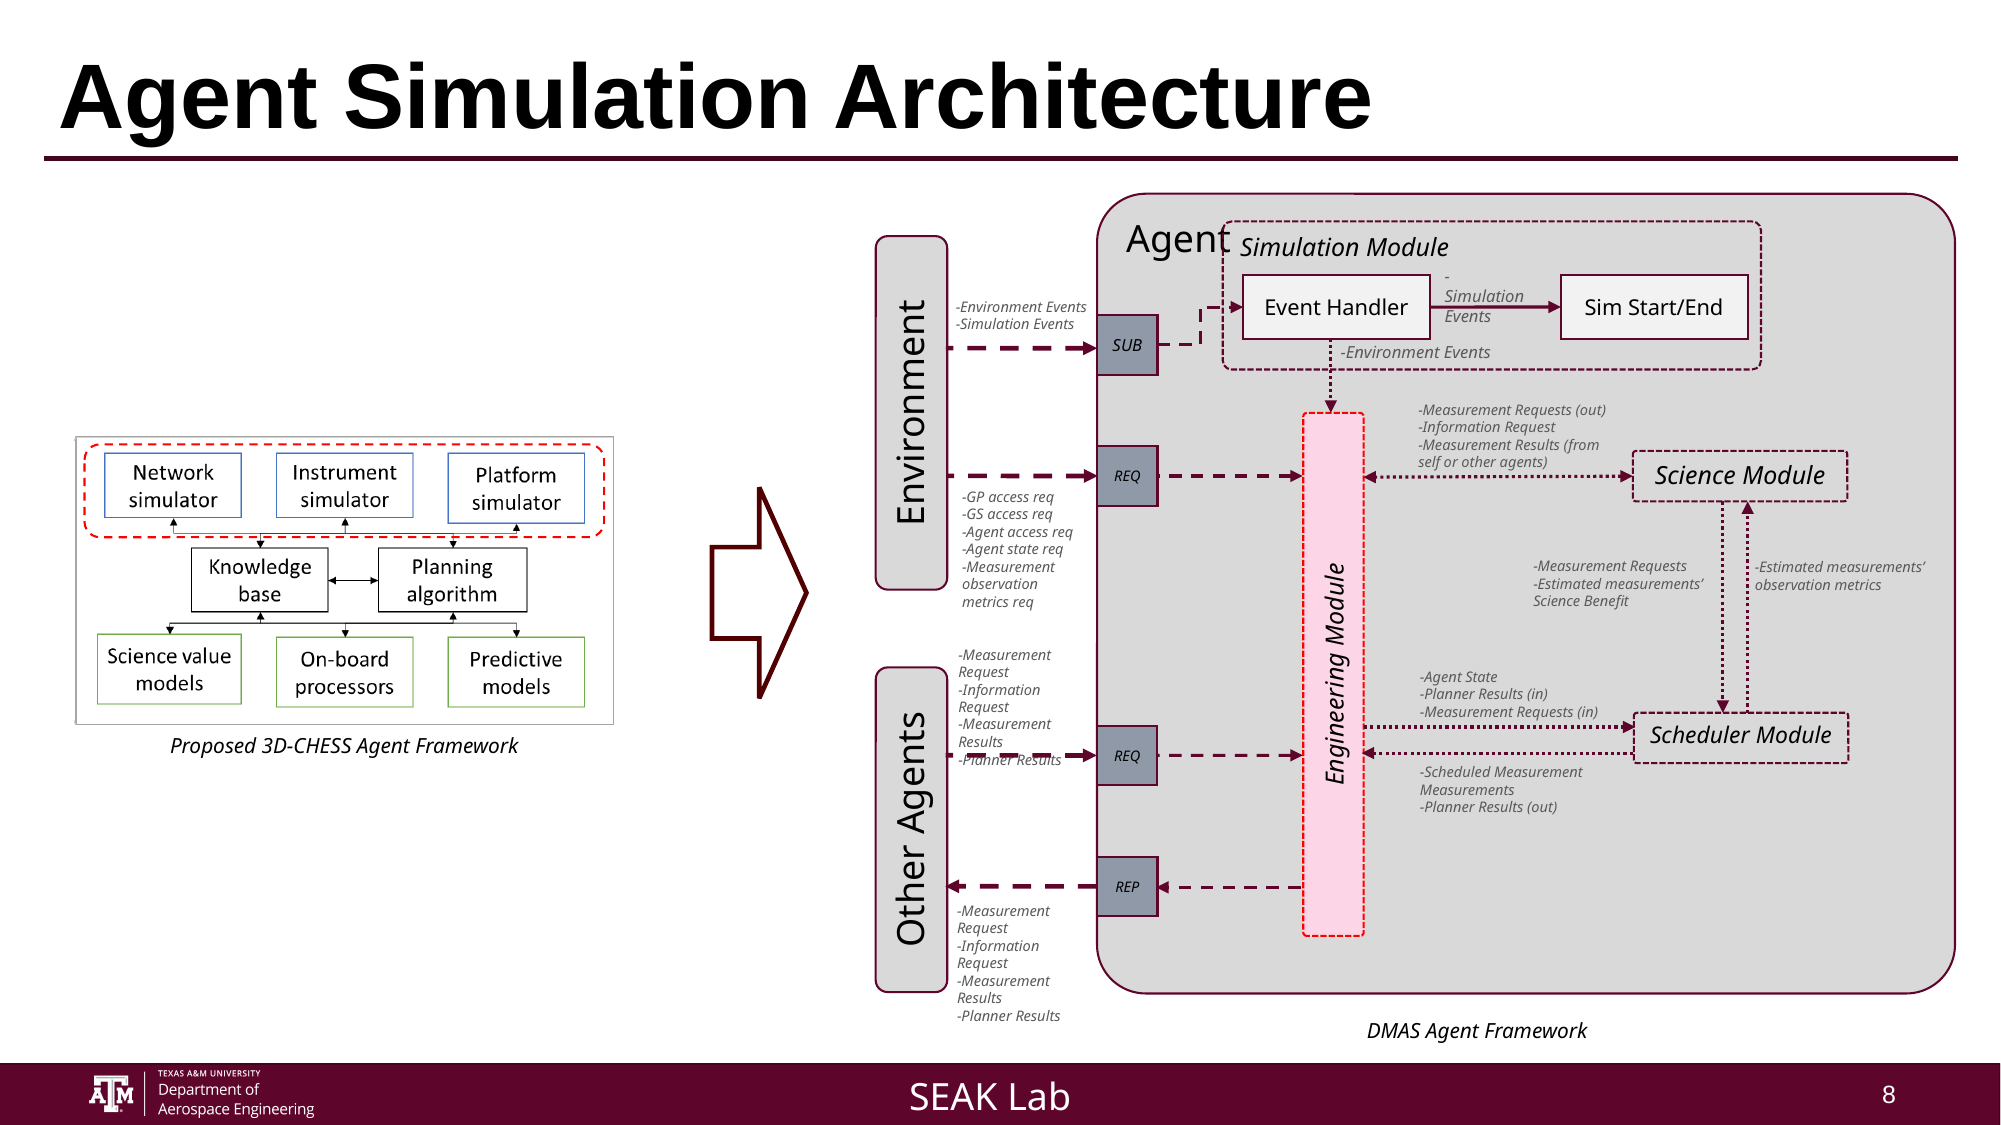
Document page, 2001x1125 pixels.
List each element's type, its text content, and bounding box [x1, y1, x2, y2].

text_box Proposed 3D-CHESS Agent Framework [131, 728, 558, 766]
picture [89, 1070, 314, 1118]
title Agent Simulation Architecture [43, 38, 1958, 159]
picture [73, 434, 616, 728]
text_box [875, 193, 1958, 1051]
text_box [710, 486, 808, 699]
